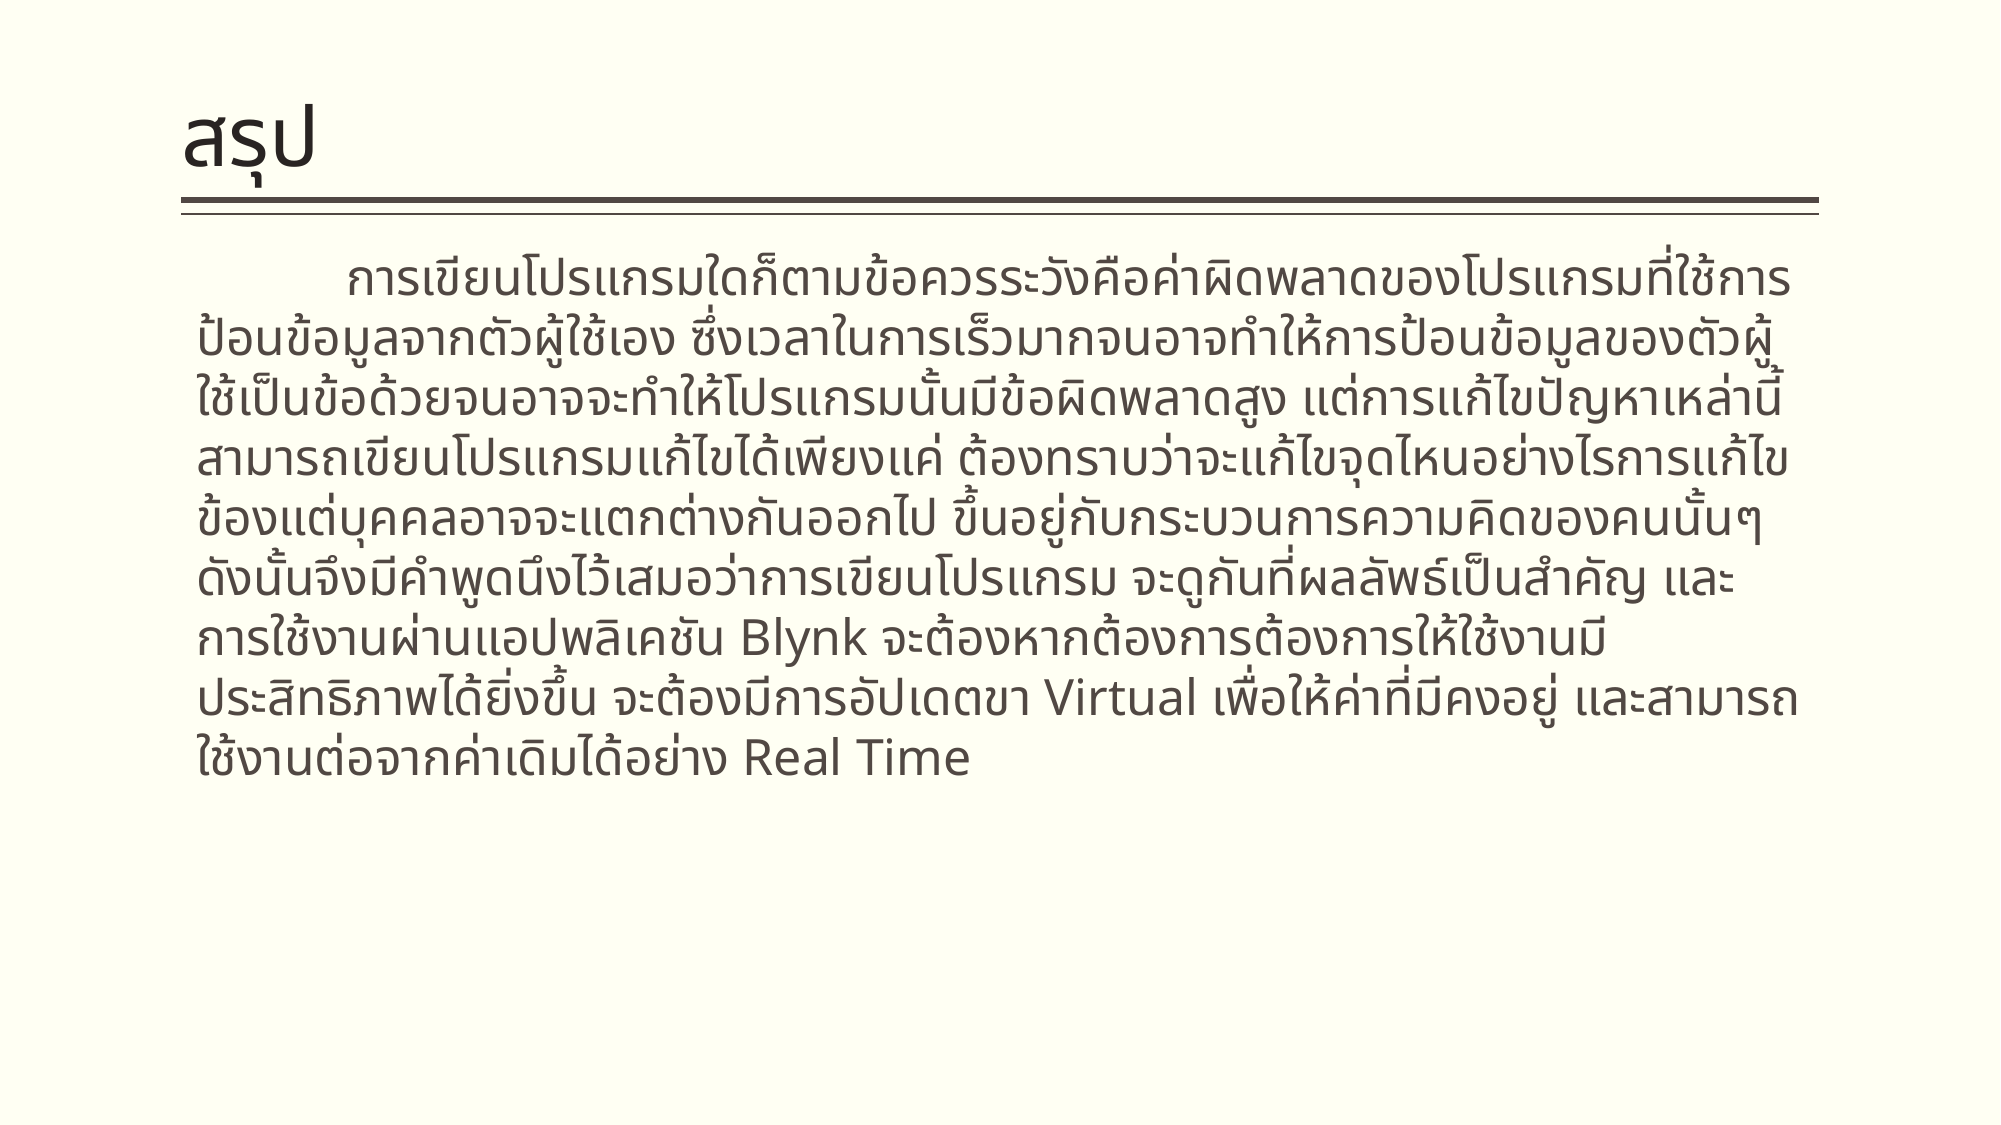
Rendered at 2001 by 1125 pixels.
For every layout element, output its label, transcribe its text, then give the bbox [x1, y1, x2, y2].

title สรุป [181, 12, 1819, 193]
text_box การเขียนโปรแกรมใดก็ตามข้อควรระวังคือค่าผิดพลาดของโปรแกรมที่ใช้การป้อนข้อมูลจากตัวผู้ใช้เอง ซึ่งเวลาในการเร็วมากจนอาจทำให้การป้อนข้อมูลของตัวผู้ใช้เป็นข้อด้วยจนอาจจะทำให้โปรแกรมนั้นมีข้อผิดพลาดสูง แต่การแก้ไขปัญหาเหล่านี้สามารถเขียนโปรแกรมแก้ไขได้เพียงแค่ ต้องทราบว่าจะแก้ไขจุดไหนอย่างไรการแก้ไขข้องแต่บุคคลอาจจะแตกต่างกันออกไป ขึ้นอยู่กับกระบวนการความคิดของคนนั้นๆ ดังนั้นจึงมีคำพูดนึงไว้เสมอว่าการเขียนโปรแกรม จะดูกันที่ผลลัพธ์เป็นสำคัญ และการใช้งานผ่านแอปพลิเคชัน Blynk จะต้องหากต้องการต้องการให้ใช้งานมีประสิทธิภาพได้ยิ่งขึ้น จะต้องมีการอัปเดตขา Virtual เพื่อให้ค่าที่มีคงอยู่ และสามารถใช้งานต่อจากค่าเดิมได้อย่าง Real Time [181, 238, 1819, 794]
